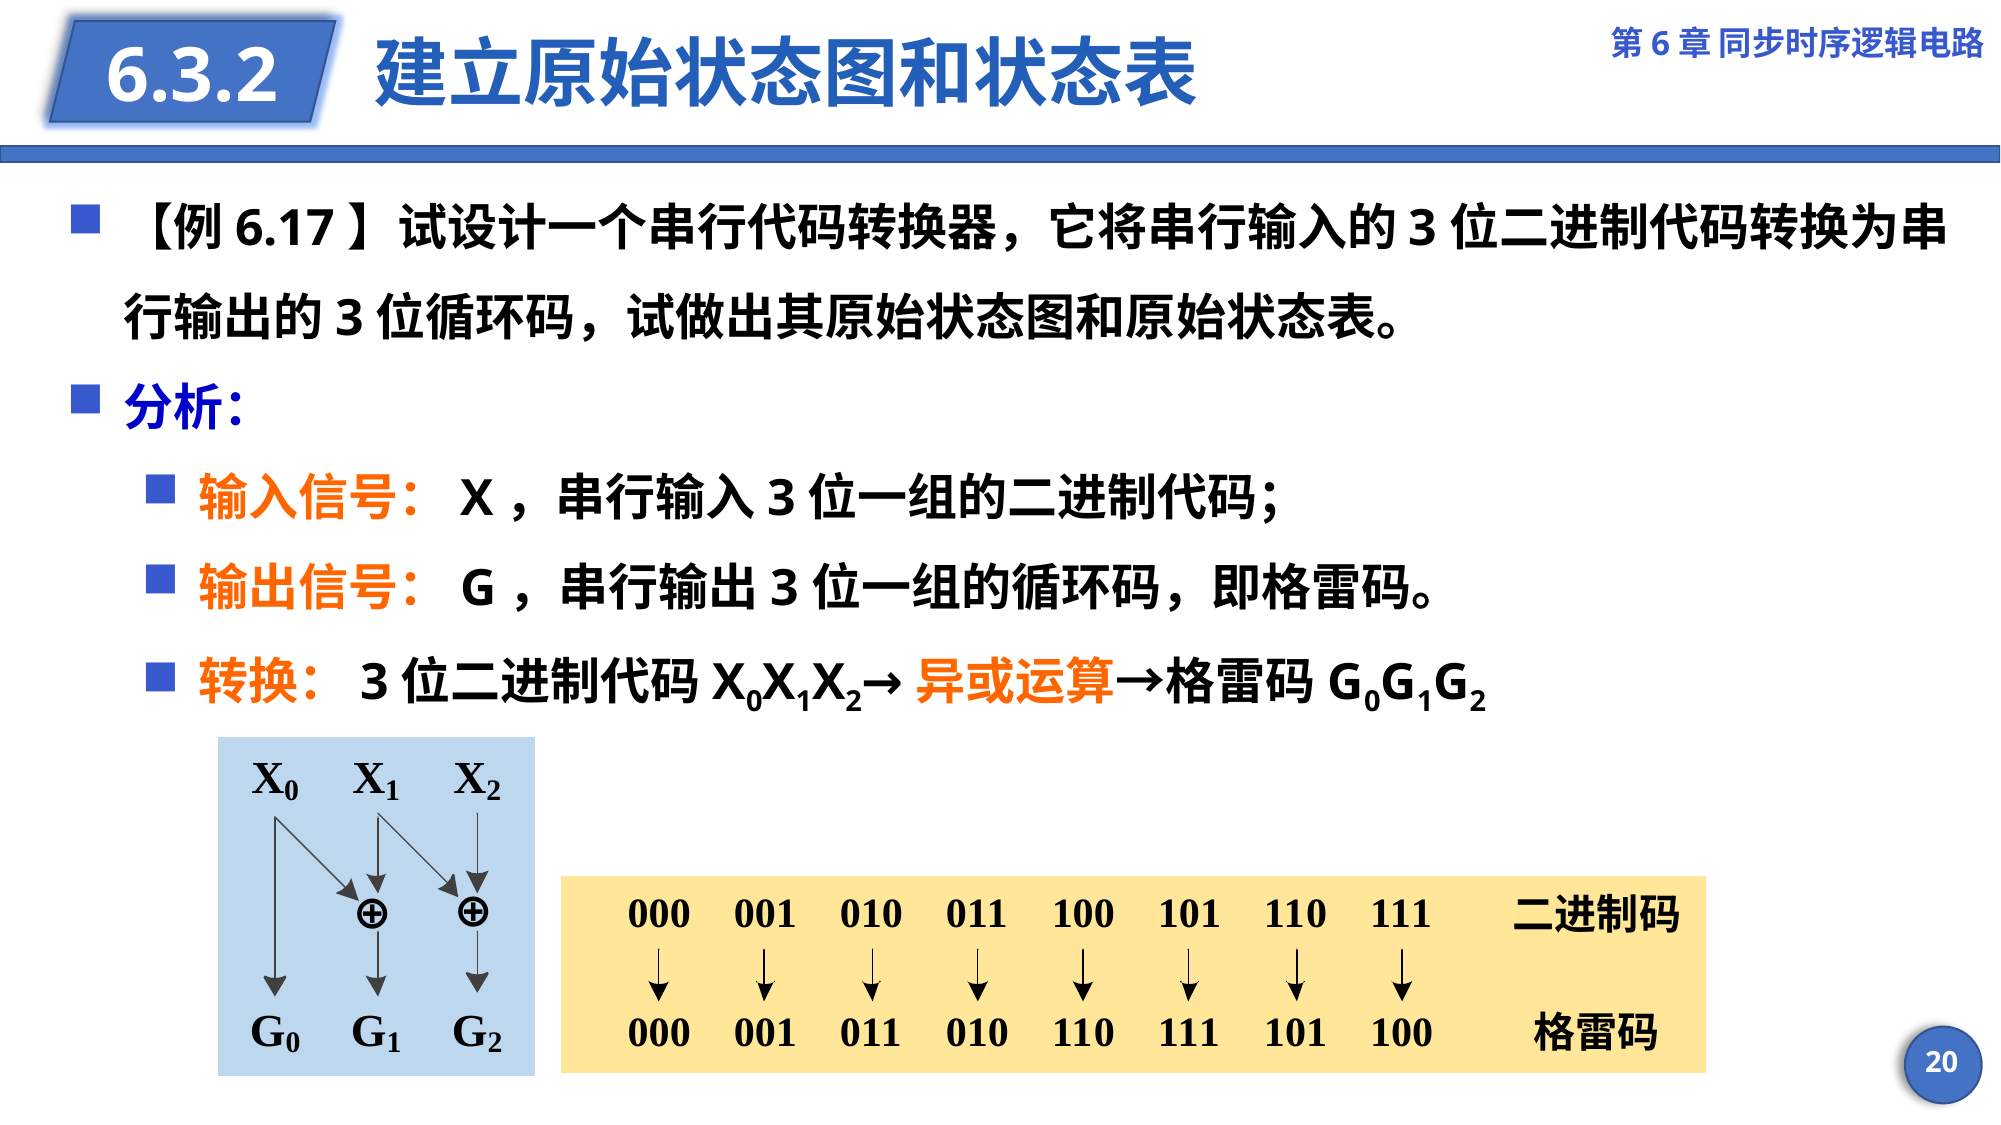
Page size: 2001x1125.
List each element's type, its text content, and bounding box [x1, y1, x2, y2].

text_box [217, 736, 535, 1076]
text_box 6.3.2 [48, 20, 337, 123]
slide_number 20 [1895, 1033, 1989, 1094]
title 建立原始状态图和状态表 [358, 16, 1391, 137]
footer 第6章 同步时序逻辑电路 [1581, 0, 2000, 84]
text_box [560, 876, 1707, 1073]
text_box 【例6.17】试设计一个串行代码转换器，它将串行输入的3位二进制代码转换为串行输出的3位循环码，试做出其原始状态图和原始状态表。 分析： 输入信号：X，串行输入3位一组的二进制代码； 输出信号：G，串行输出3位一组的循环码，即格雷码。 转换：3位二进制代码X0X1X2→异或运算→格雷码G0G1G2 [52, 157, 1966, 725]
